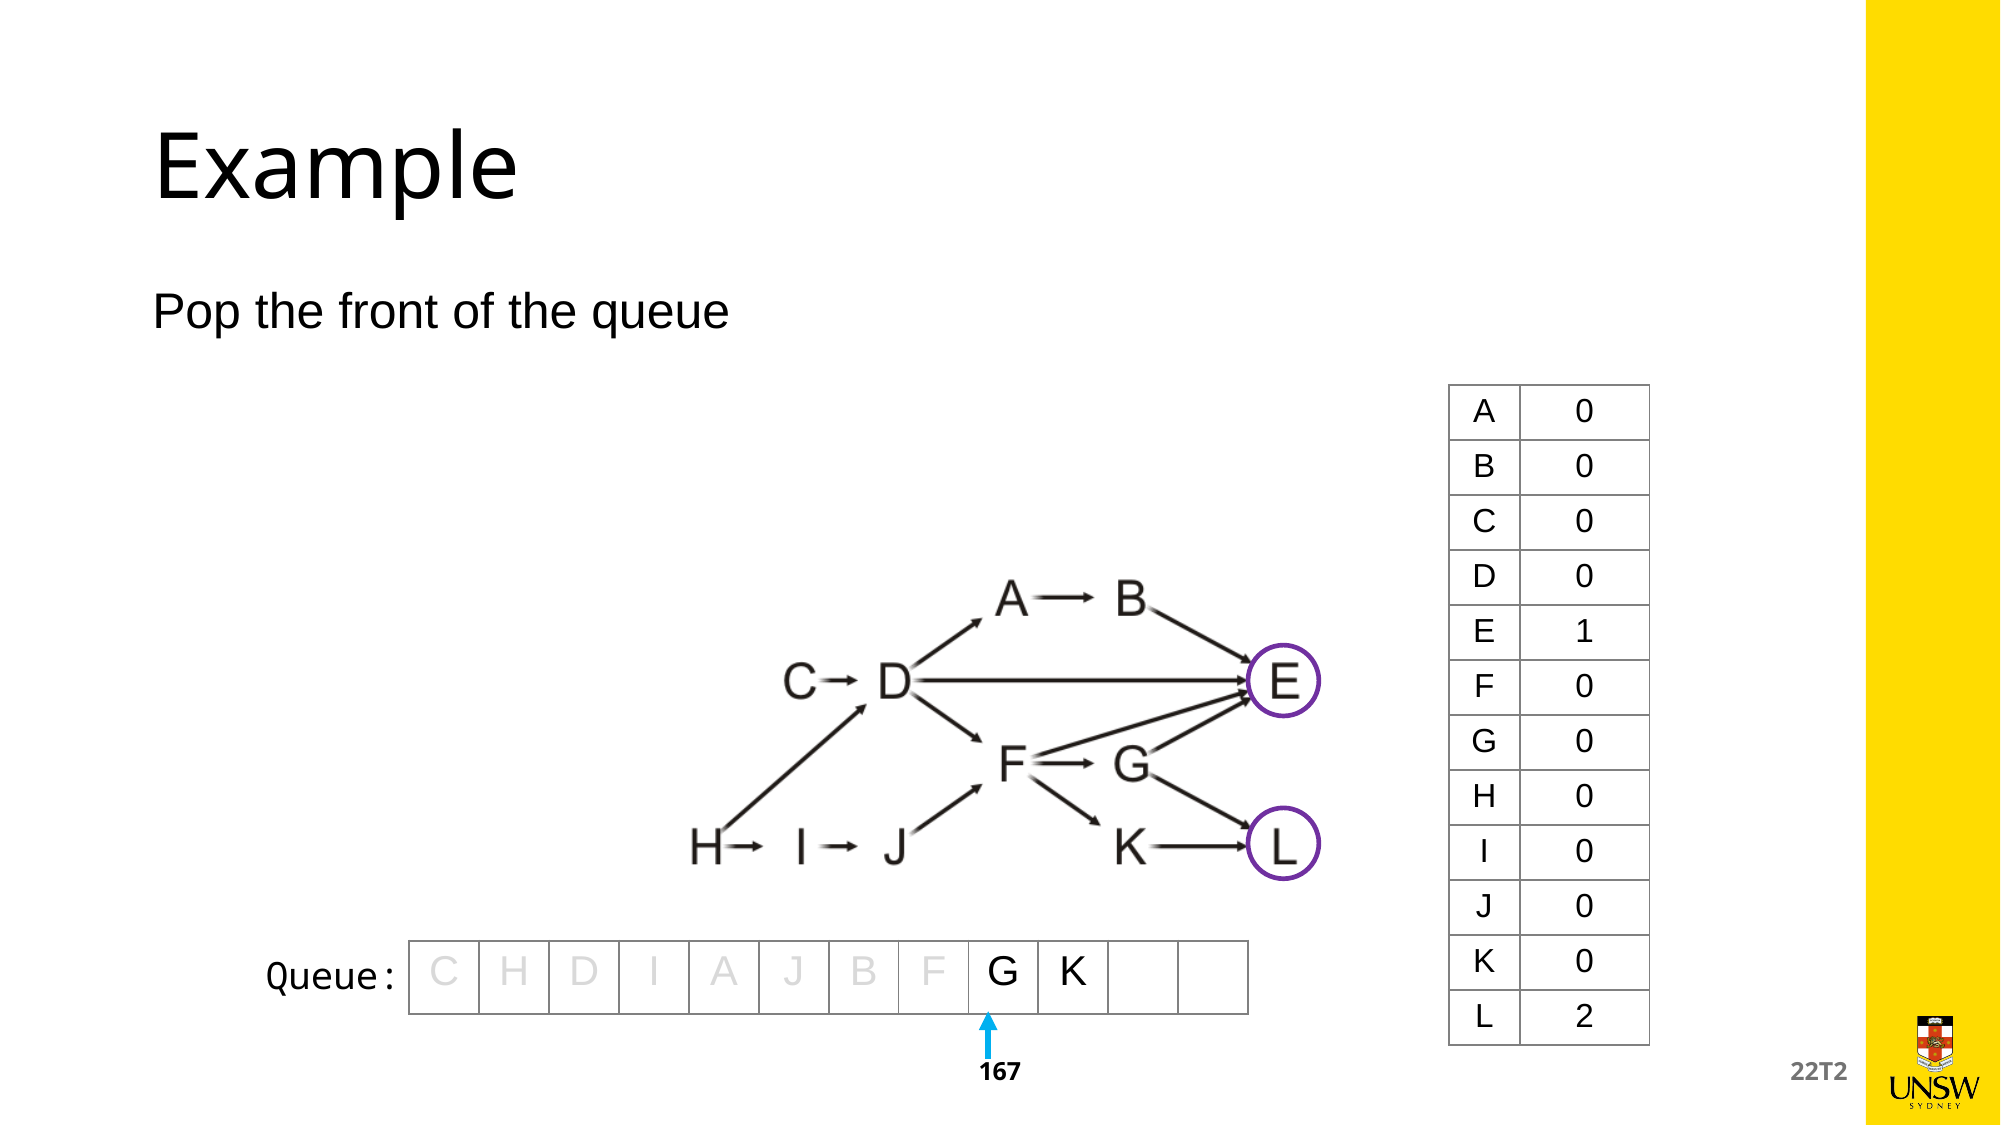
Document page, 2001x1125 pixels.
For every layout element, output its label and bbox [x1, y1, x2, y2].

table_cell [1521, 936, 1649, 989]
slide_number [774, 1042, 1225, 1103]
table_header [1039, 942, 1107, 1013]
table_cell [1521, 826, 1649, 879]
table_header [1521, 386, 1649, 439]
table_cell [1450, 606, 1519, 659]
table_header [1450, 386, 1519, 439]
table_cell [1450, 991, 1519, 1042]
table_header [410, 942, 478, 1013]
table_cell [1521, 496, 1649, 549]
footer [1225, 1042, 1863, 1103]
table_header [1179, 942, 1247, 1013]
table_cell [1521, 551, 1649, 604]
table_cell [1450, 661, 1519, 714]
table_header [899, 942, 968, 1013]
table_cell [1521, 716, 1649, 769]
table_cell [1521, 606, 1649, 659]
table_cell [1450, 441, 1519, 494]
table_cell [1450, 496, 1519, 549]
table_cell [1450, 551, 1519, 604]
table_header [1109, 942, 1177, 1013]
picture [669, 562, 1331, 882]
table_header [480, 942, 548, 1013]
table_cell [1450, 716, 1519, 769]
picture [1890, 1016, 1980, 1109]
table_cell [1450, 771, 1519, 824]
table_header [550, 942, 618, 1013]
list [137, 277, 1863, 992]
table_header [969, 942, 1037, 1013]
title [137, 59, 1863, 277]
table_cell [1521, 771, 1649, 824]
table_cell [1521, 441, 1649, 494]
table_header [760, 942, 828, 1013]
table_cell [1450, 936, 1519, 989]
text_box [250, 944, 416, 1005]
table_header [690, 942, 758, 1013]
table_cell [1521, 661, 1649, 714]
table_cell [1450, 826, 1519, 879]
table_header [830, 942, 898, 1013]
table_cell [1450, 881, 1519, 934]
table_cell [1521, 991, 1649, 1042]
table_cell [1521, 881, 1649, 934]
table_header [620, 942, 688, 1013]
